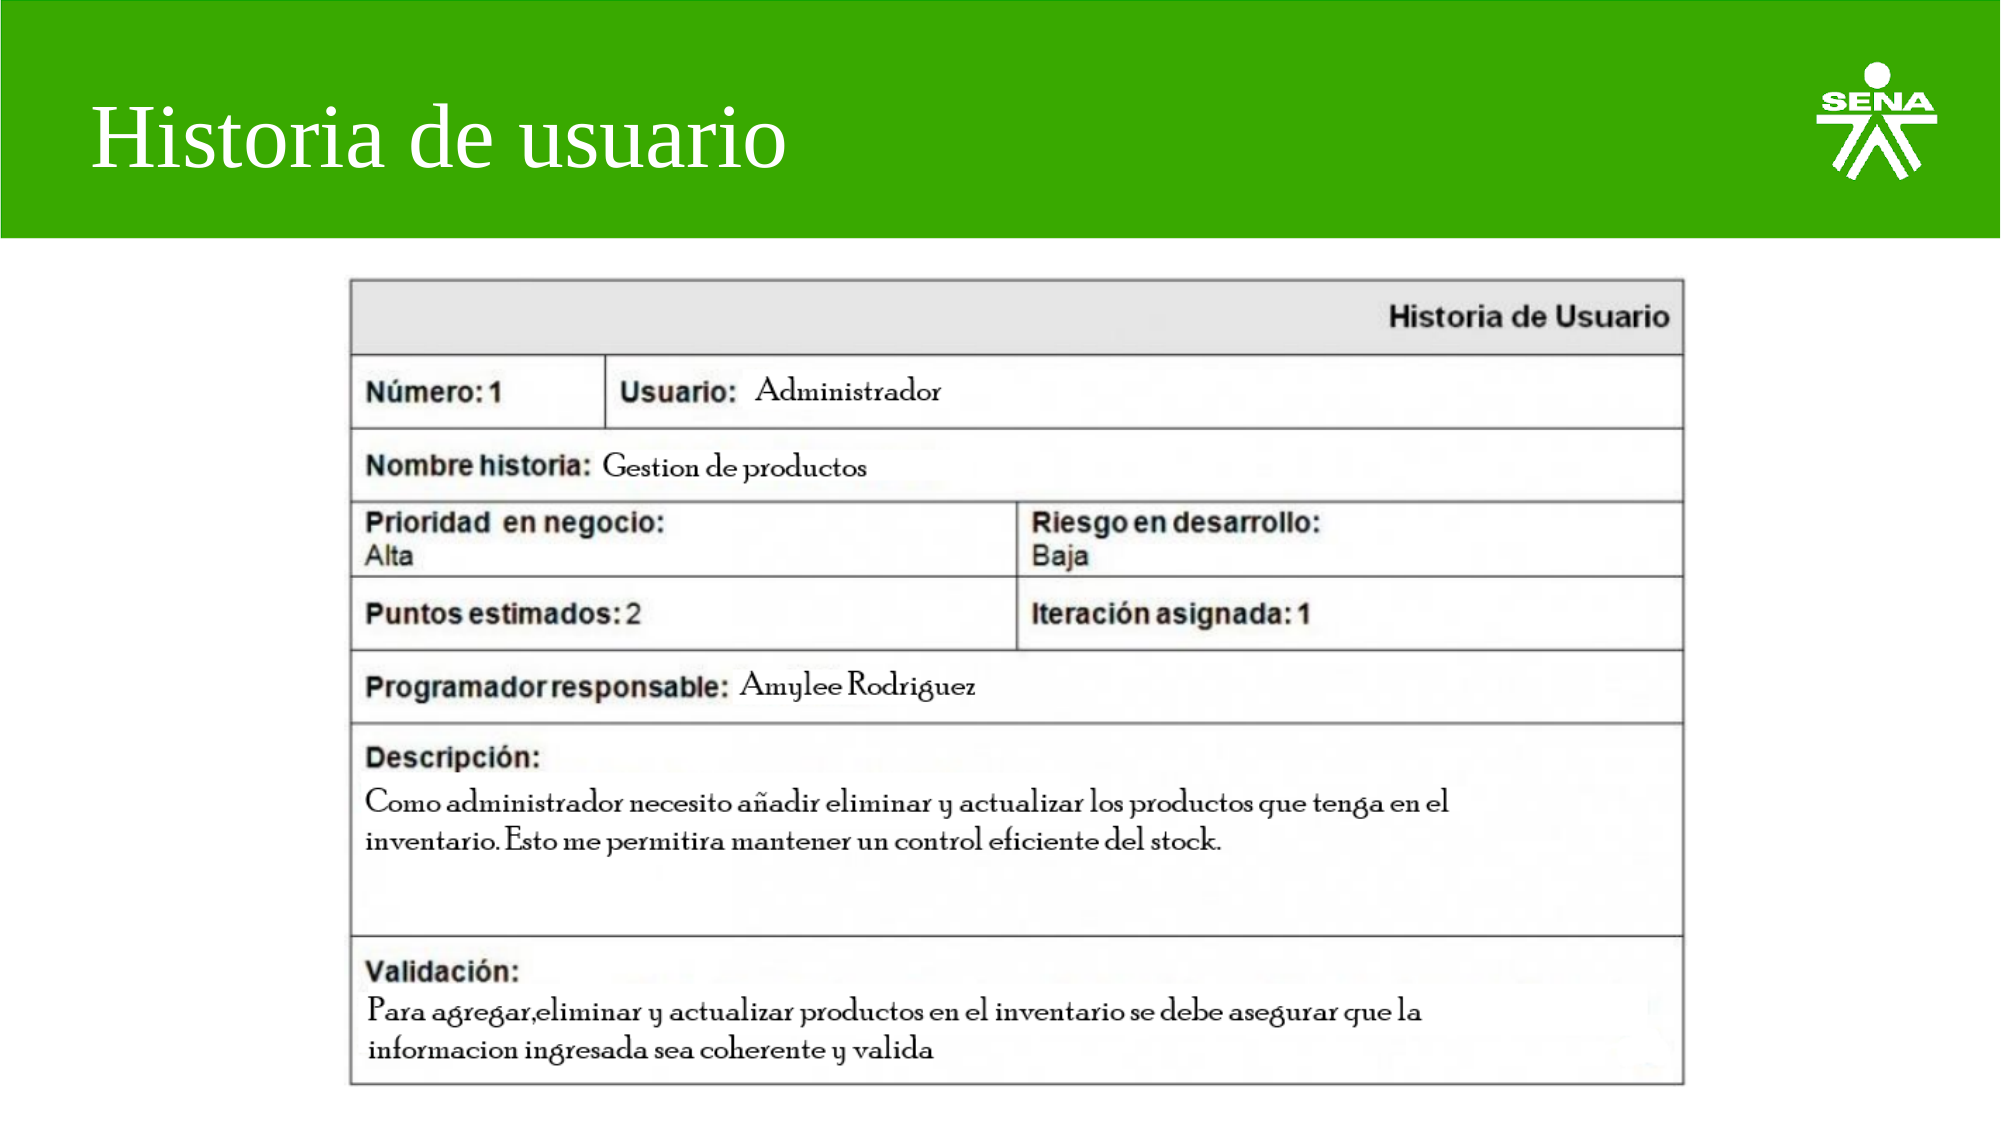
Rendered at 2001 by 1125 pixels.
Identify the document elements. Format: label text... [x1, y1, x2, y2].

title Historia de usuario [75, 28, 1801, 247]
picture [0, 0, 2001, 1125]
